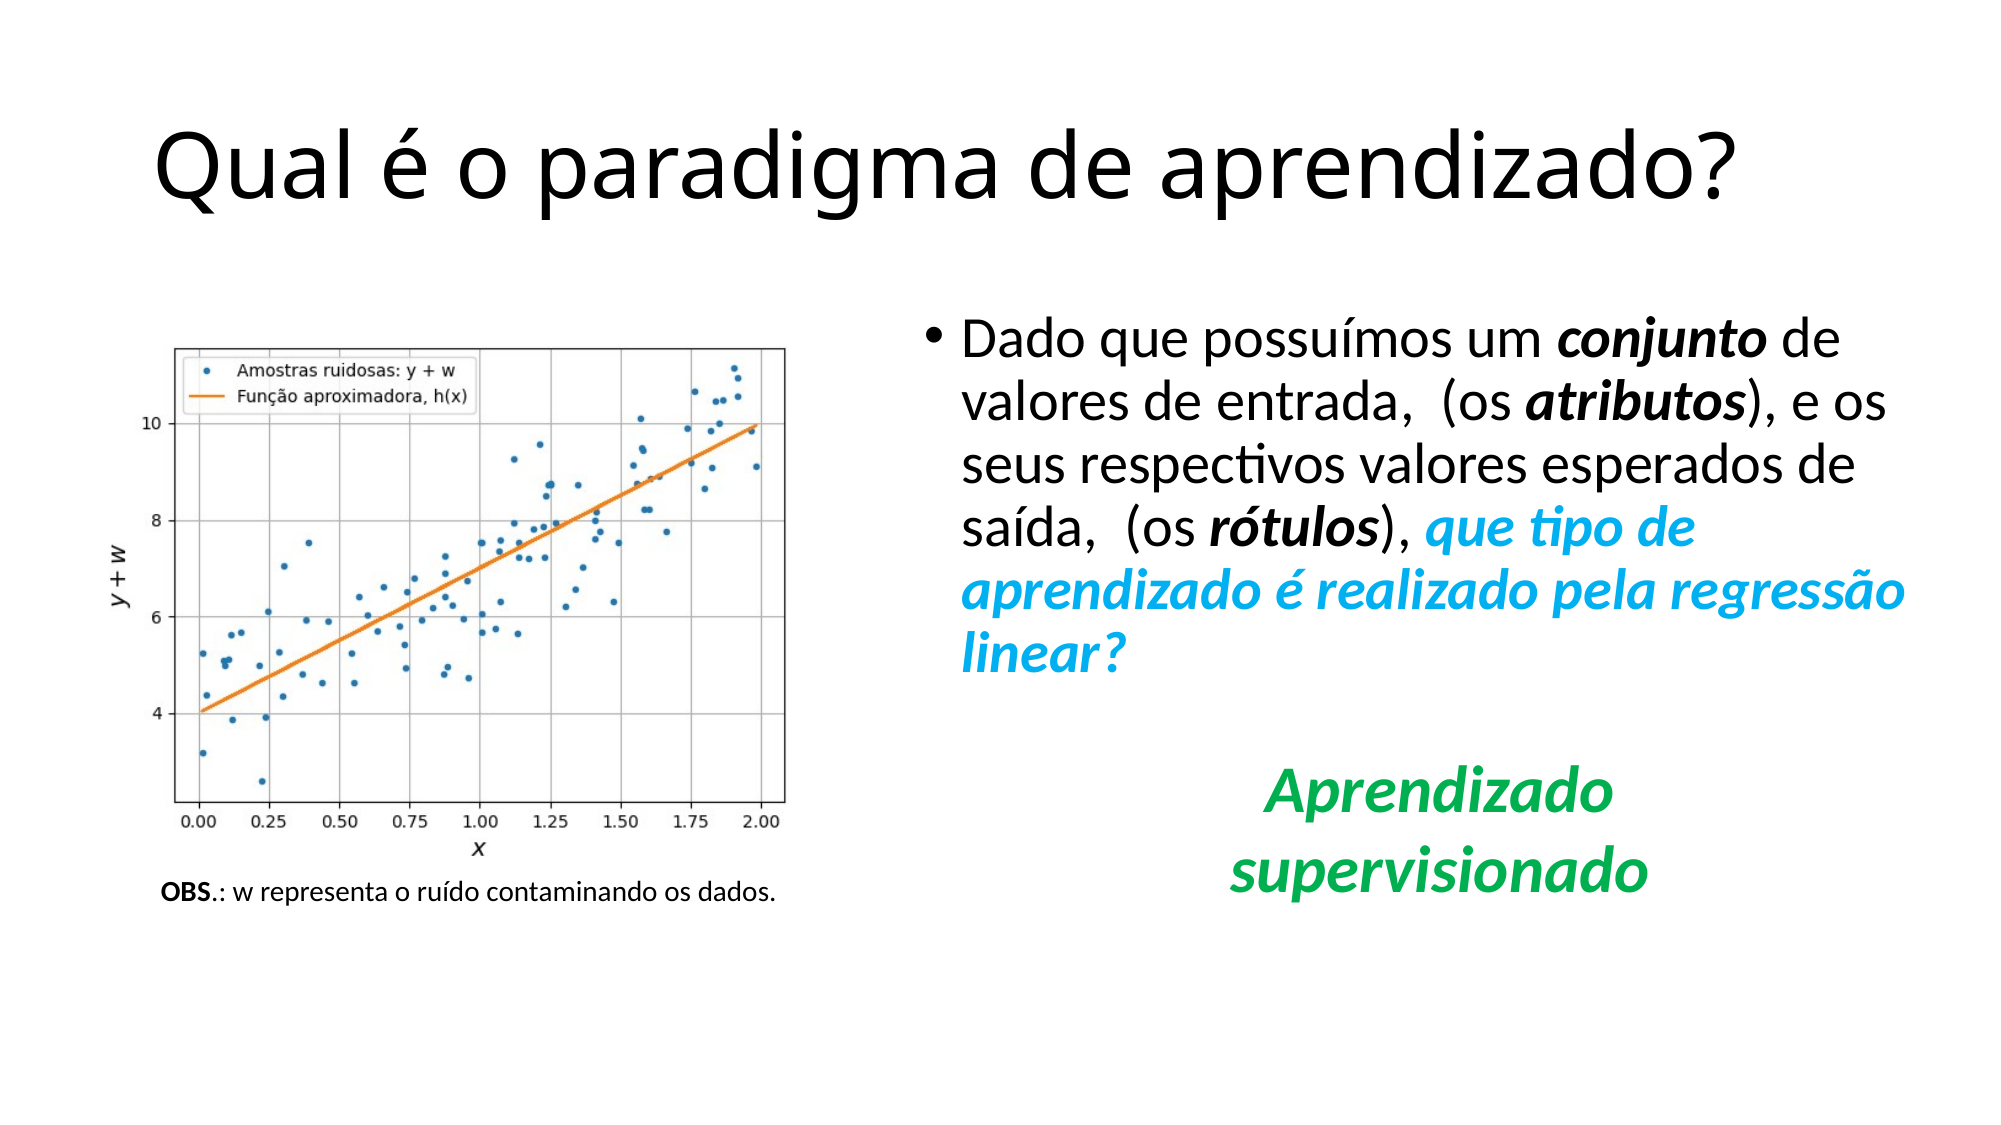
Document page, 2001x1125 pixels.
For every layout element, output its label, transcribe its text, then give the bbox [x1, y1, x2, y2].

text_box OBS.: w representa o ruído contaminando os dados. [141, 864, 796, 915]
picture [108, 343, 789, 868]
title Qual é o paradigma de aprendizado? [137, 59, 1863, 278]
text_box Aprendizado supervisionado [1153, 738, 1728, 914]
